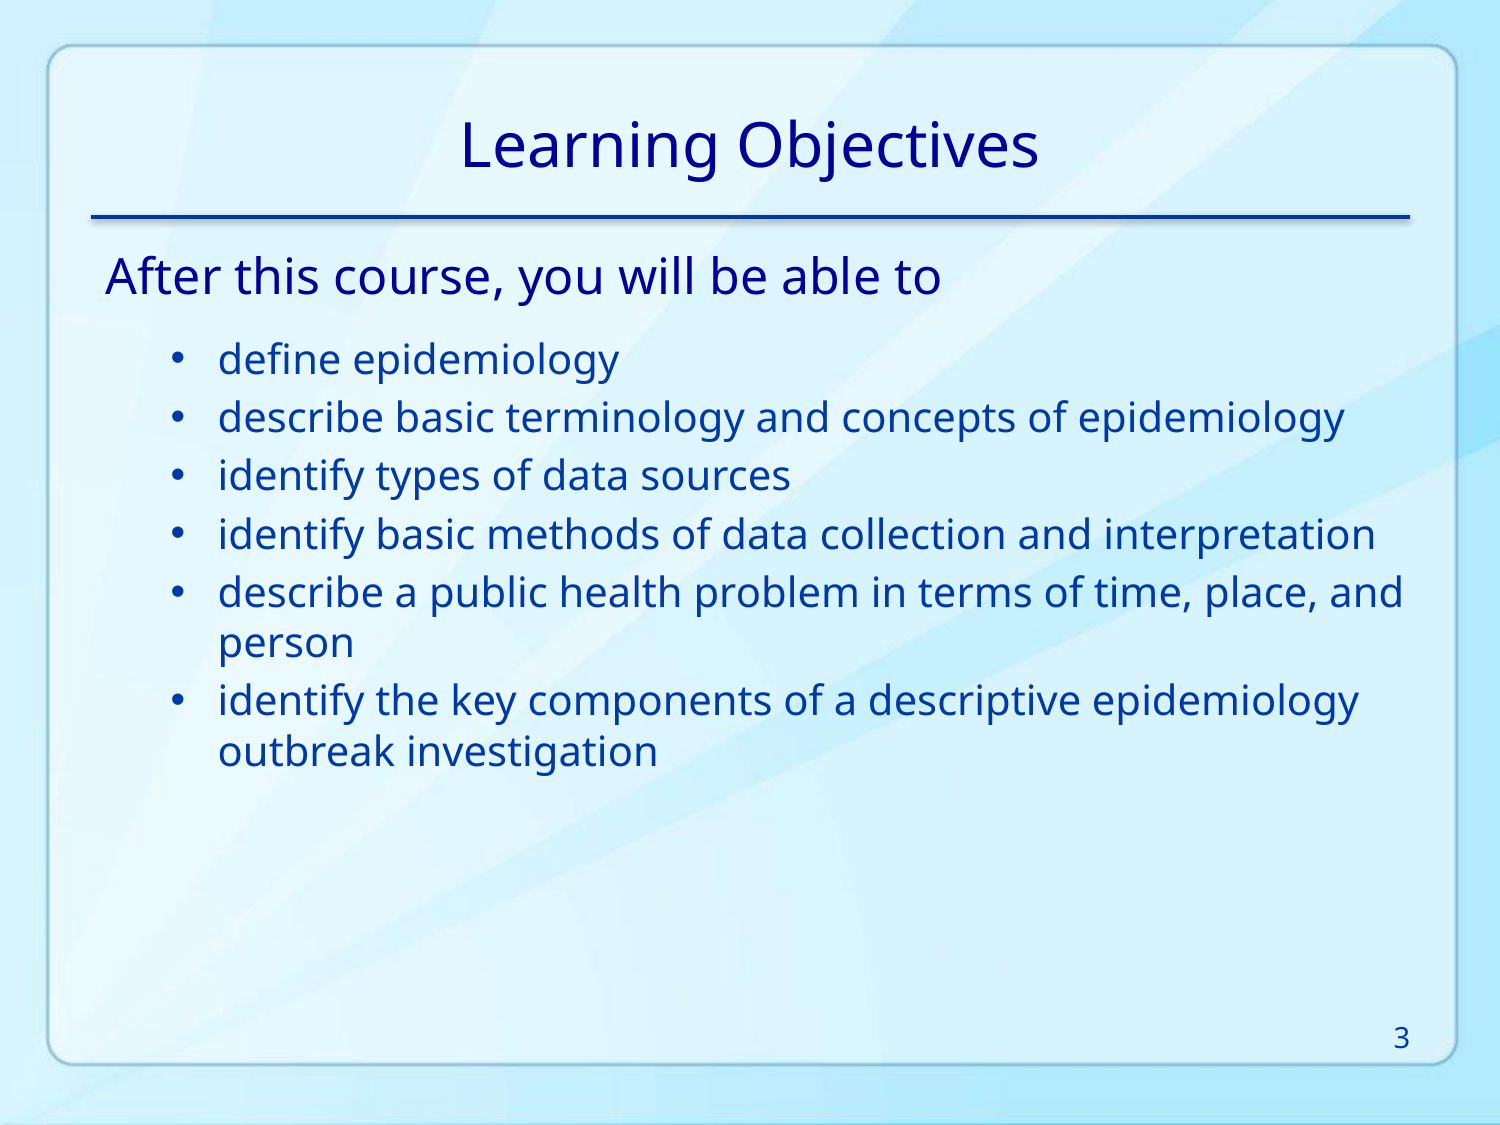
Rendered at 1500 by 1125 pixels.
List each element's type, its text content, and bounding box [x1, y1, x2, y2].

text_box 3 [1074, 1012, 1425, 1073]
text_box After this course, you will be able to [91, 237, 1113, 313]
title Learning Objectives [344, 73, 1157, 212]
list define epidemiology describe basic terminology and concepts of epidemiology identify types of data sources identify basic methods of data collection and interpretation describe a public health problem in terms of time, place, and person identify the key components of a descriptive epidemiology outbreak investigation [80, 324, 1431, 913]
picture [0, 0, 1500, 1125]
